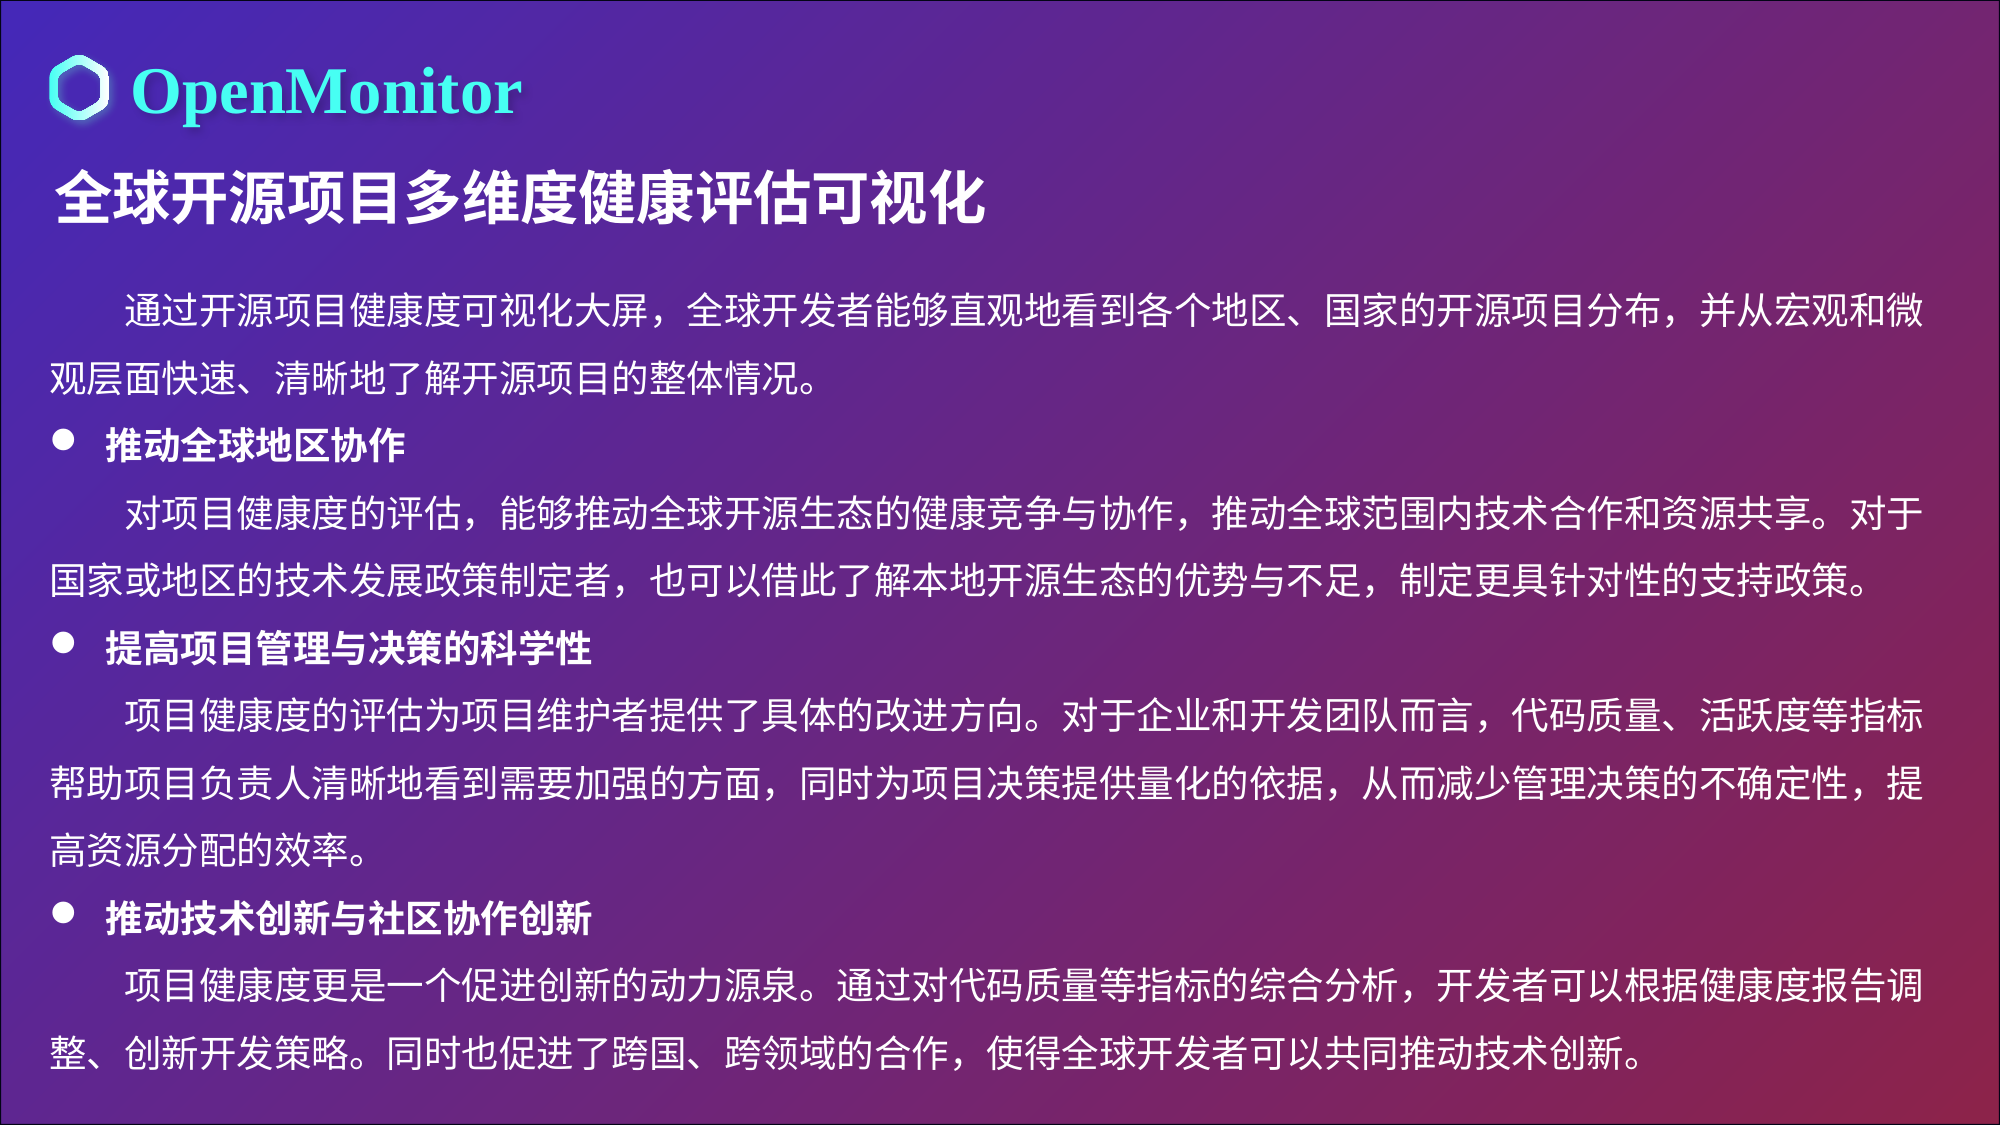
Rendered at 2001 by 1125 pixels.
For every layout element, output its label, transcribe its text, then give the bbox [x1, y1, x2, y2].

text_box 通过开源项目健康度可视化大屏，全球开发者能够直观地看到各个地区、国家的开源项目分布，并从宏观和微观层面快速、清晰地了解开源项目的整体情况。 推动全球地区协作 对项目健康度的评估，能够推动全球开源生态的健康竞争与协作，推动全球范围内技术合作和资源共享。对于国家或地区的技术发展政策制定者，也可以借此了解本地开源生态的优势与不足，制定更具针对性的支持政策。 提高项目管理与决策的科学性 项目健康度的评估为项目维护者提供了具体的改进方向。对于企业和开发团队而言，代码质量、活跃度等指标帮助项目负责人清晰地看到需要加强的方面，同时为项目决策提供量化的依据，从而减少管理决策的不确定性，提高资源分配的效率。 推动技术创新与社区协作创新 项目健康度更是一个促进创新的动力源泉。通过对代码质量等指标的综合分析，开发者可以根据健康度报告调整、创新开发策略。同时也促进了跨国、跨领域的合作，使得全球开发者可以共同推动技术创新。 [49, 265, 1942, 1076]
text_box OpenMonitor [106, 39, 548, 135]
text_box 全球开源项目多维度健康评估可视化 [54, 161, 987, 232]
text_box [49, 55, 105, 121]
text_box [0, 0, 2000, 1125]
